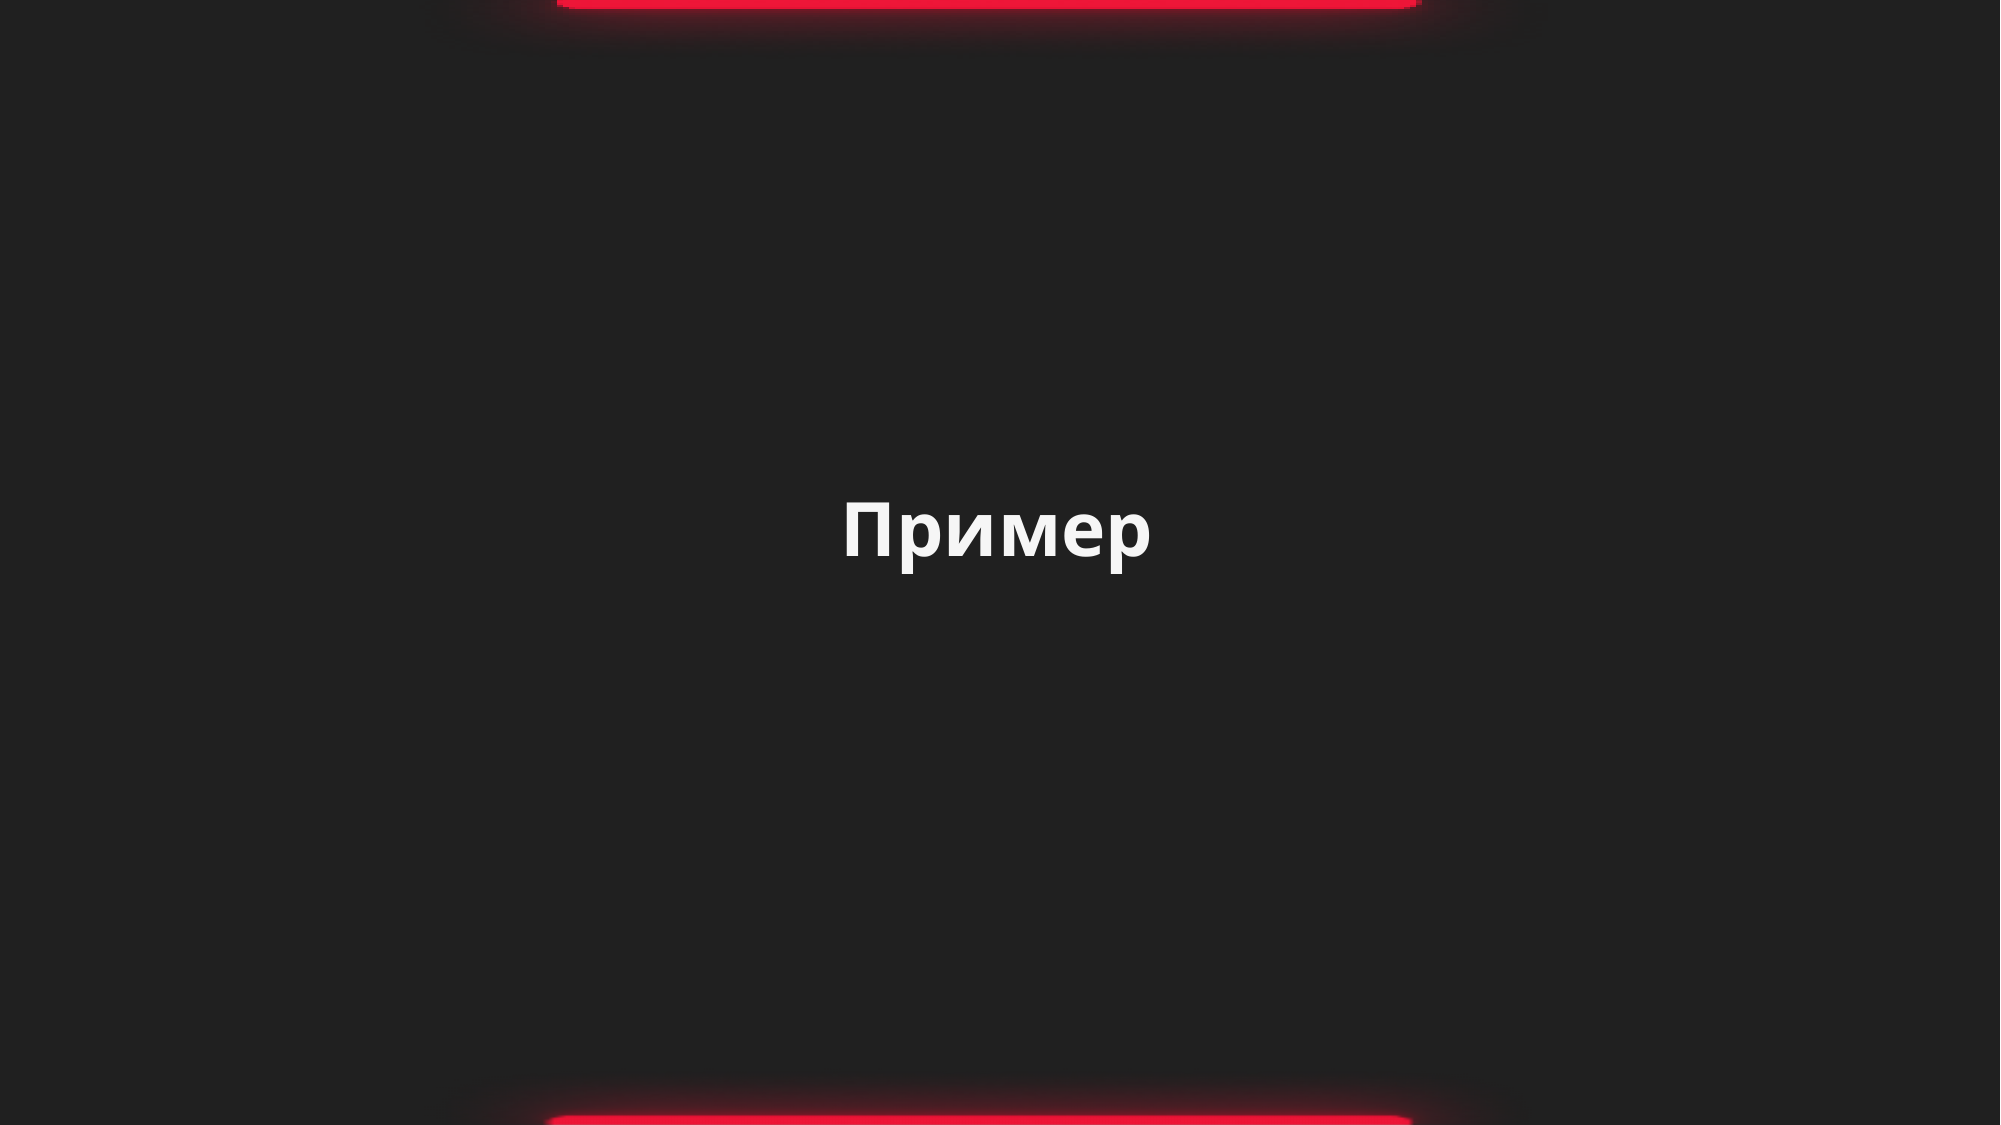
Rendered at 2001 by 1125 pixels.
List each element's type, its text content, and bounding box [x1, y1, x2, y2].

picture [393, 1063, 1576, 1124]
picture [390, 0, 1578, 63]
list Пример [519, 480, 1475, 559]
